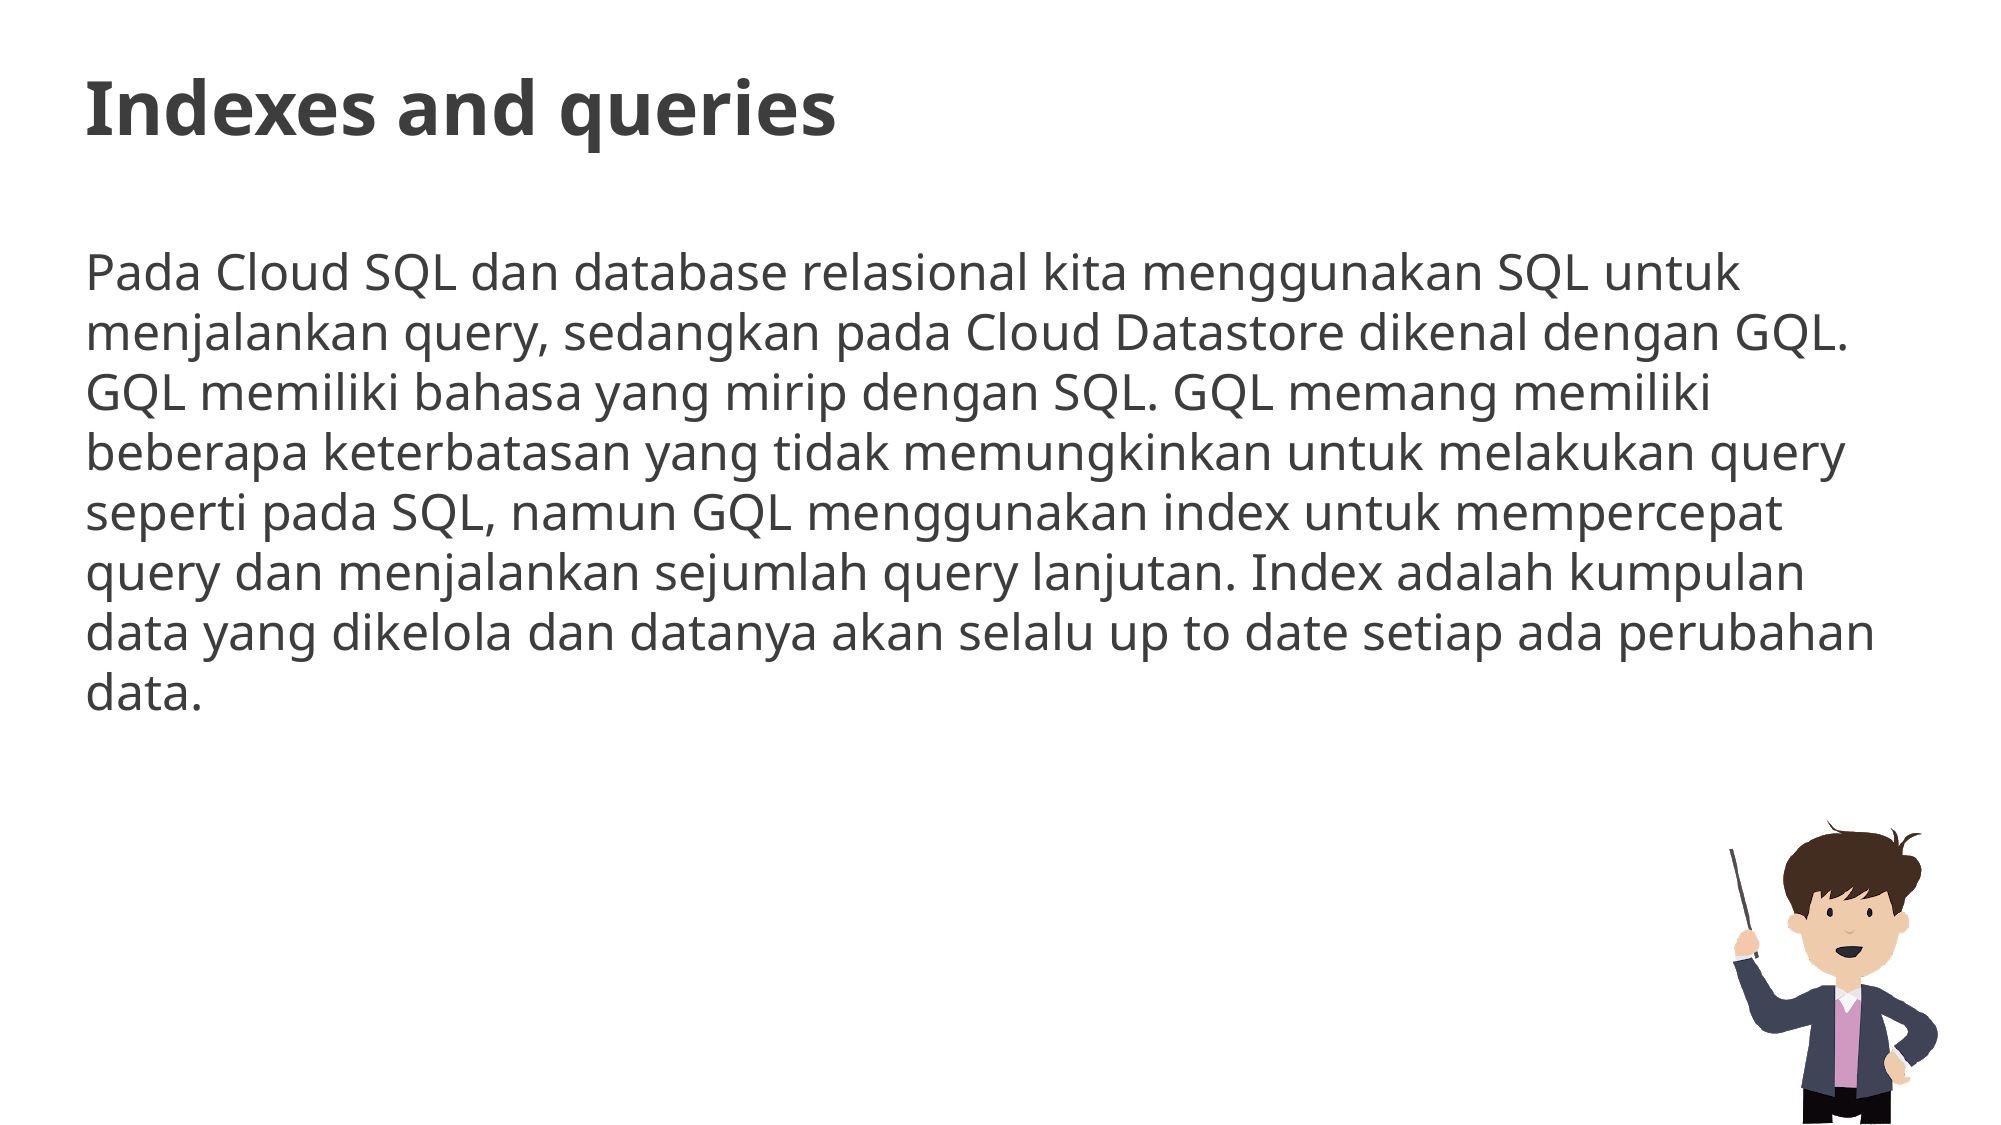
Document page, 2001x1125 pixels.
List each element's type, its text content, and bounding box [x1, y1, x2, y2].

picture [1666, 758, 2000, 1125]
text_box Indexes and queries Pada Cloud SQL dan database relasional kita menggunakan SQL untuk menjalankan query, sedangkan pada Cloud Datastore dikenal dengan GQL. GQL memiliki bahasa yang mirip dengan SQL. GQL memang memiliki beberapa keterbatasan yang tidak memungkinkan untuk melakukan query seperti pada SQL, namun GQL menggunakan index untuk mempercepat query dan menjalankan sejumlah query lanjutan. Index adalah kumpulan data yang dikelola dan datanya akan selalu up to date setiap ada perubahan data. [70, 52, 1930, 788]
